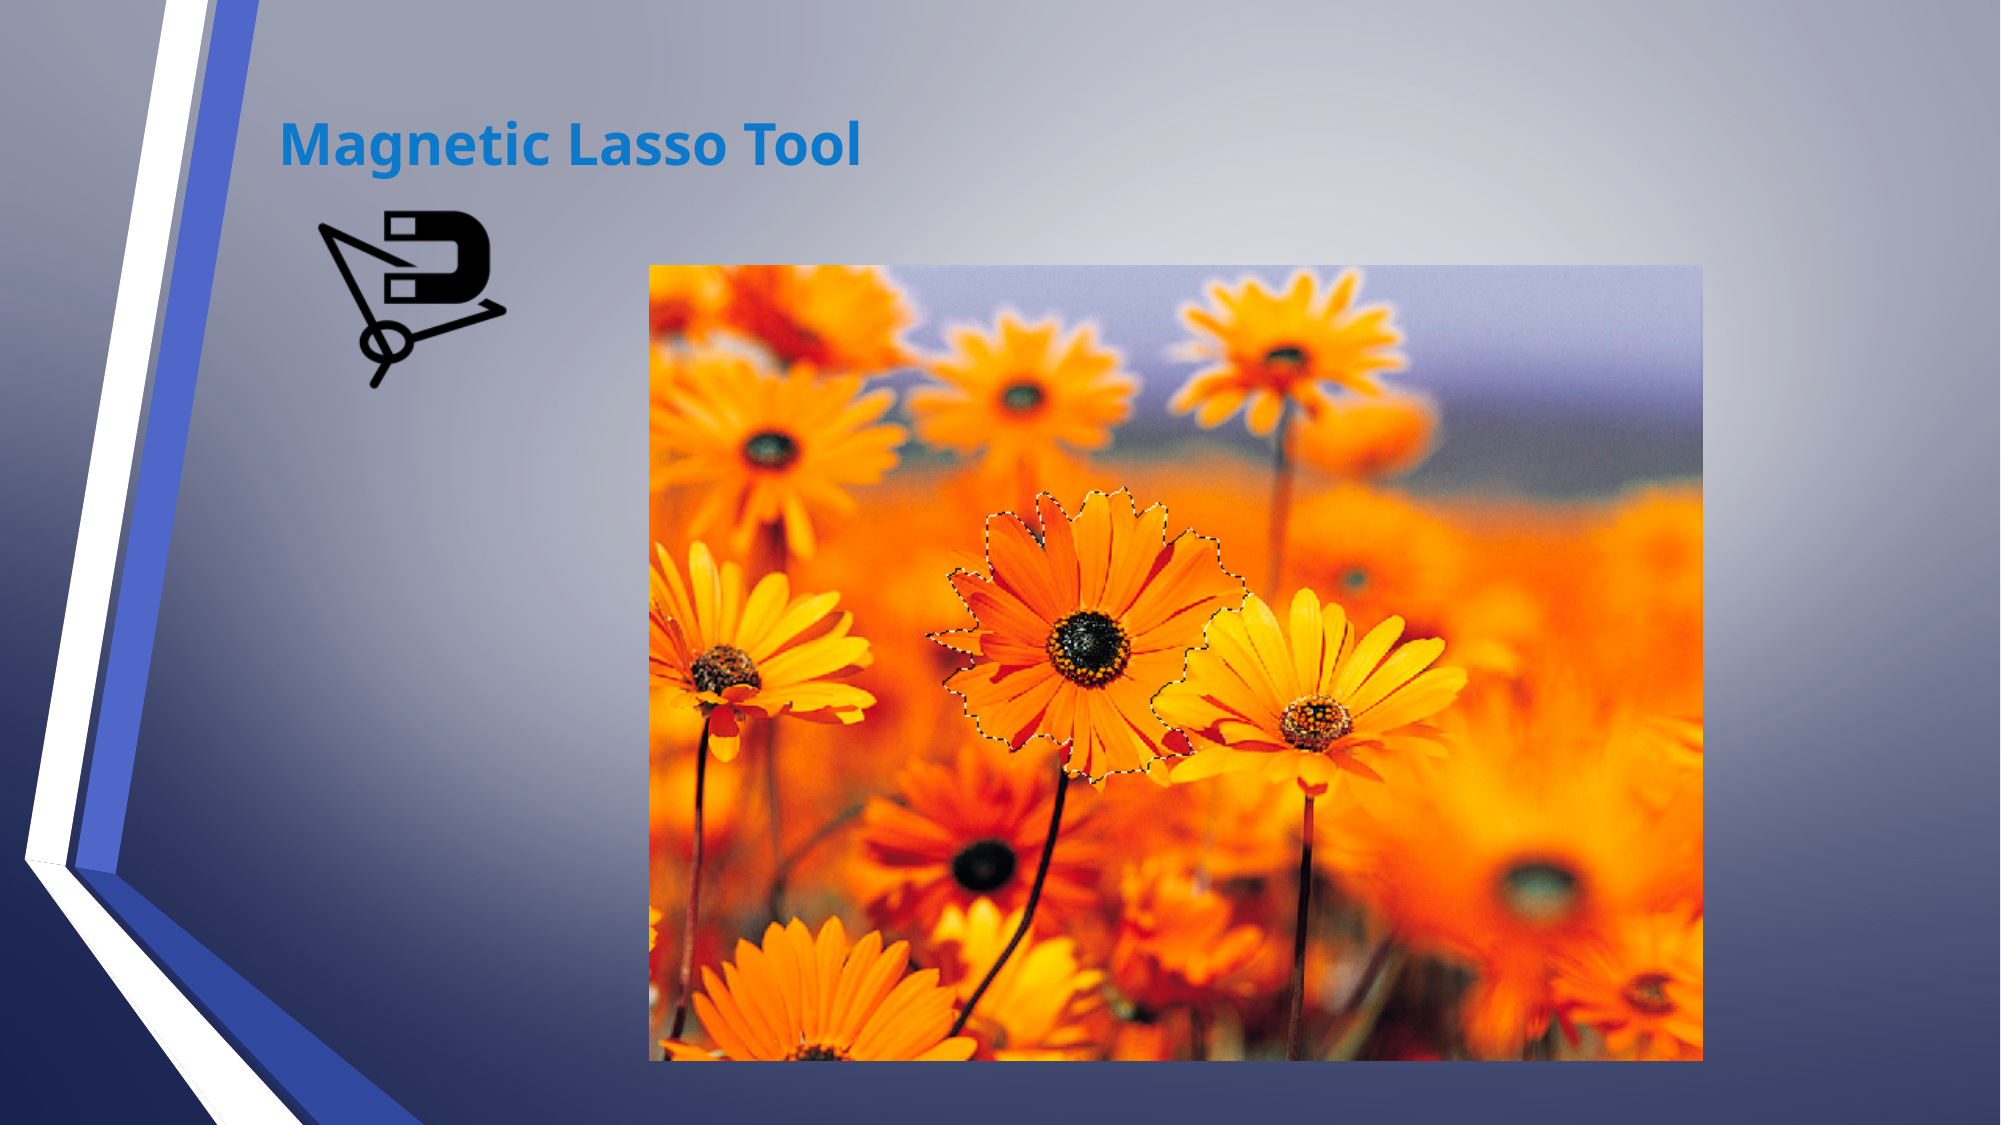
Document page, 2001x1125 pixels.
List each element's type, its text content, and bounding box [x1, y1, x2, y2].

text_box Magnetic Lasso Tool [263, 100, 879, 185]
picture [648, 265, 1703, 1062]
picture [278, 165, 548, 435]
